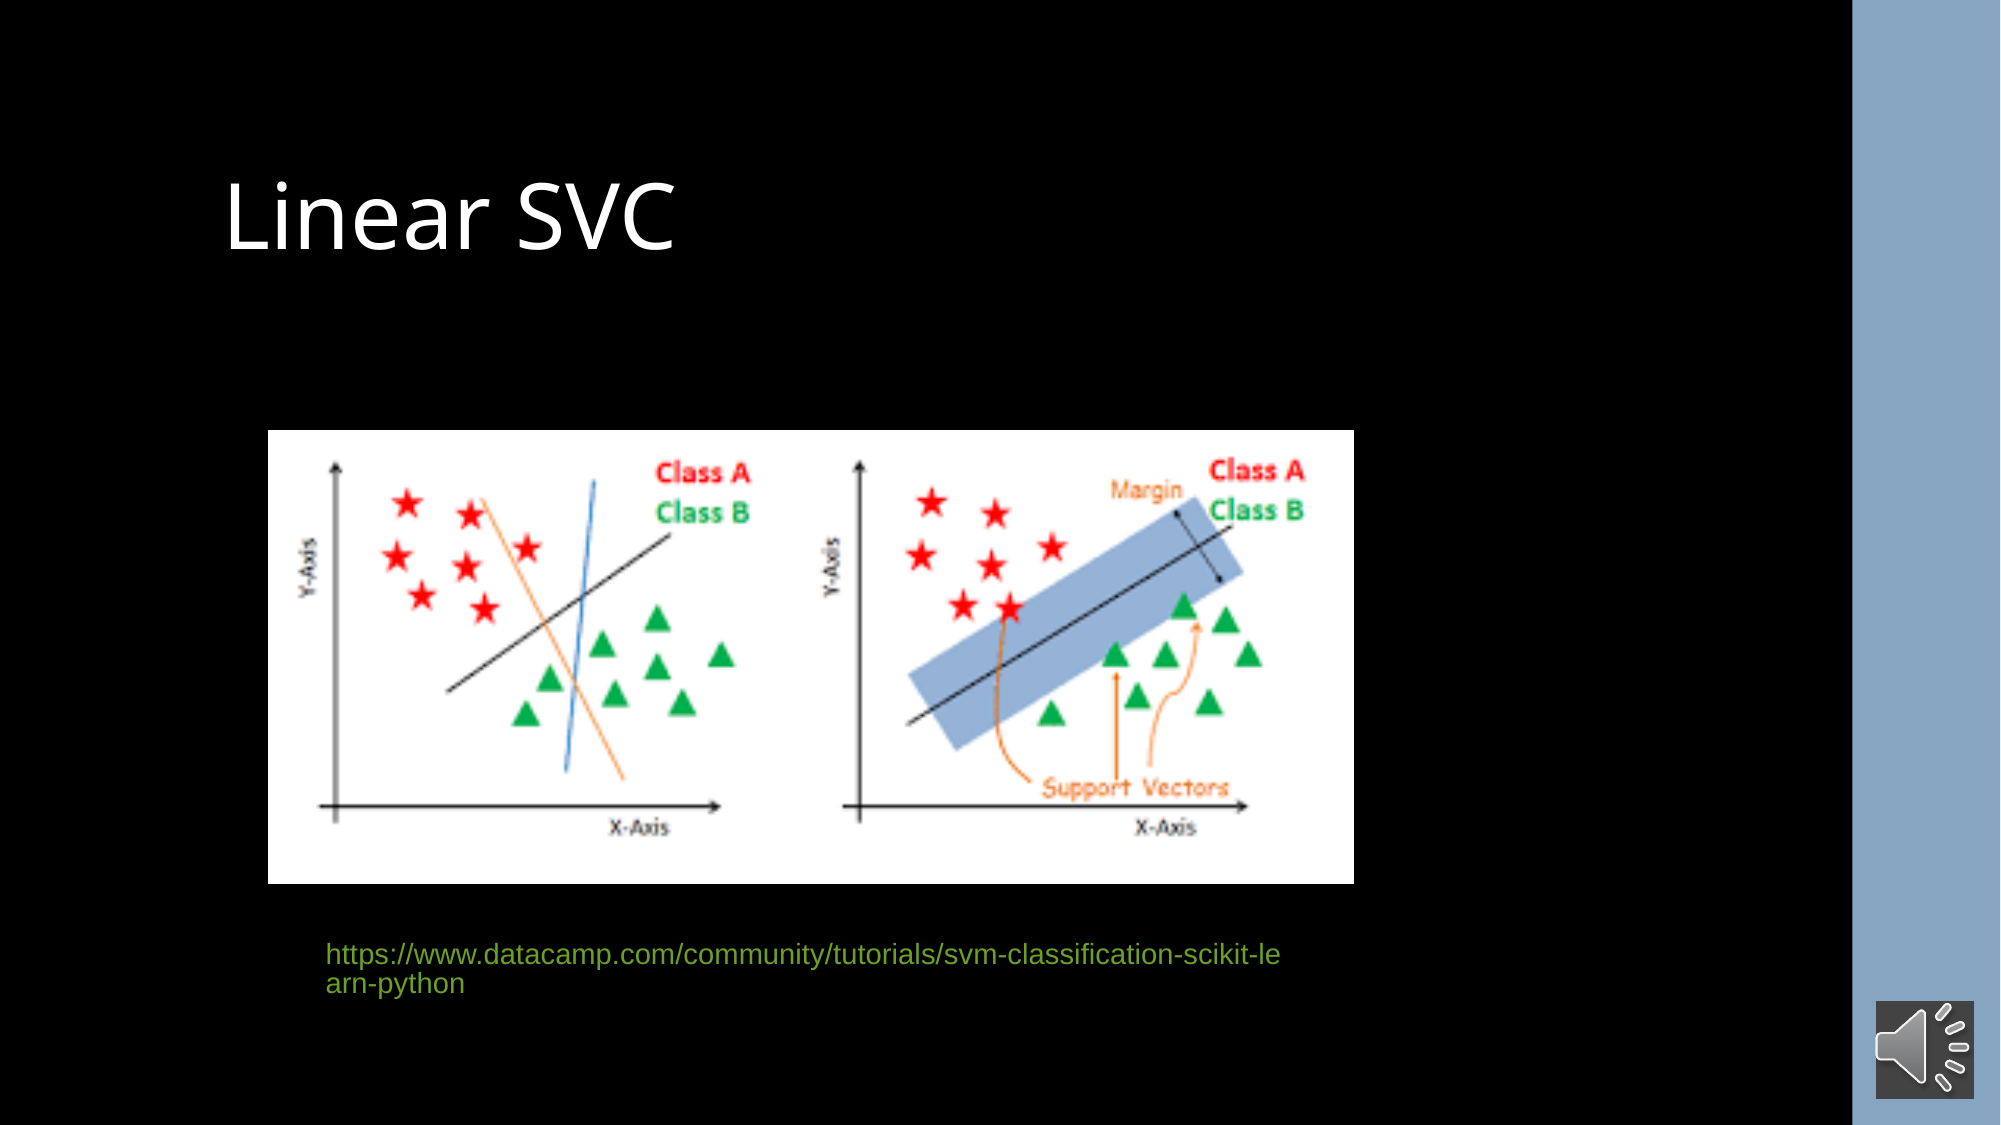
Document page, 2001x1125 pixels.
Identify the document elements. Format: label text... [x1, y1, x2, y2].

text_box https://www.datacamp.com/community/tutorials/svm-classification-scikit-learn-python [310, 927, 1311, 978]
picture [268, 429, 1354, 884]
picture [1874, 999, 1976, 1101]
title Linear SVC [206, 60, 1797, 278]
